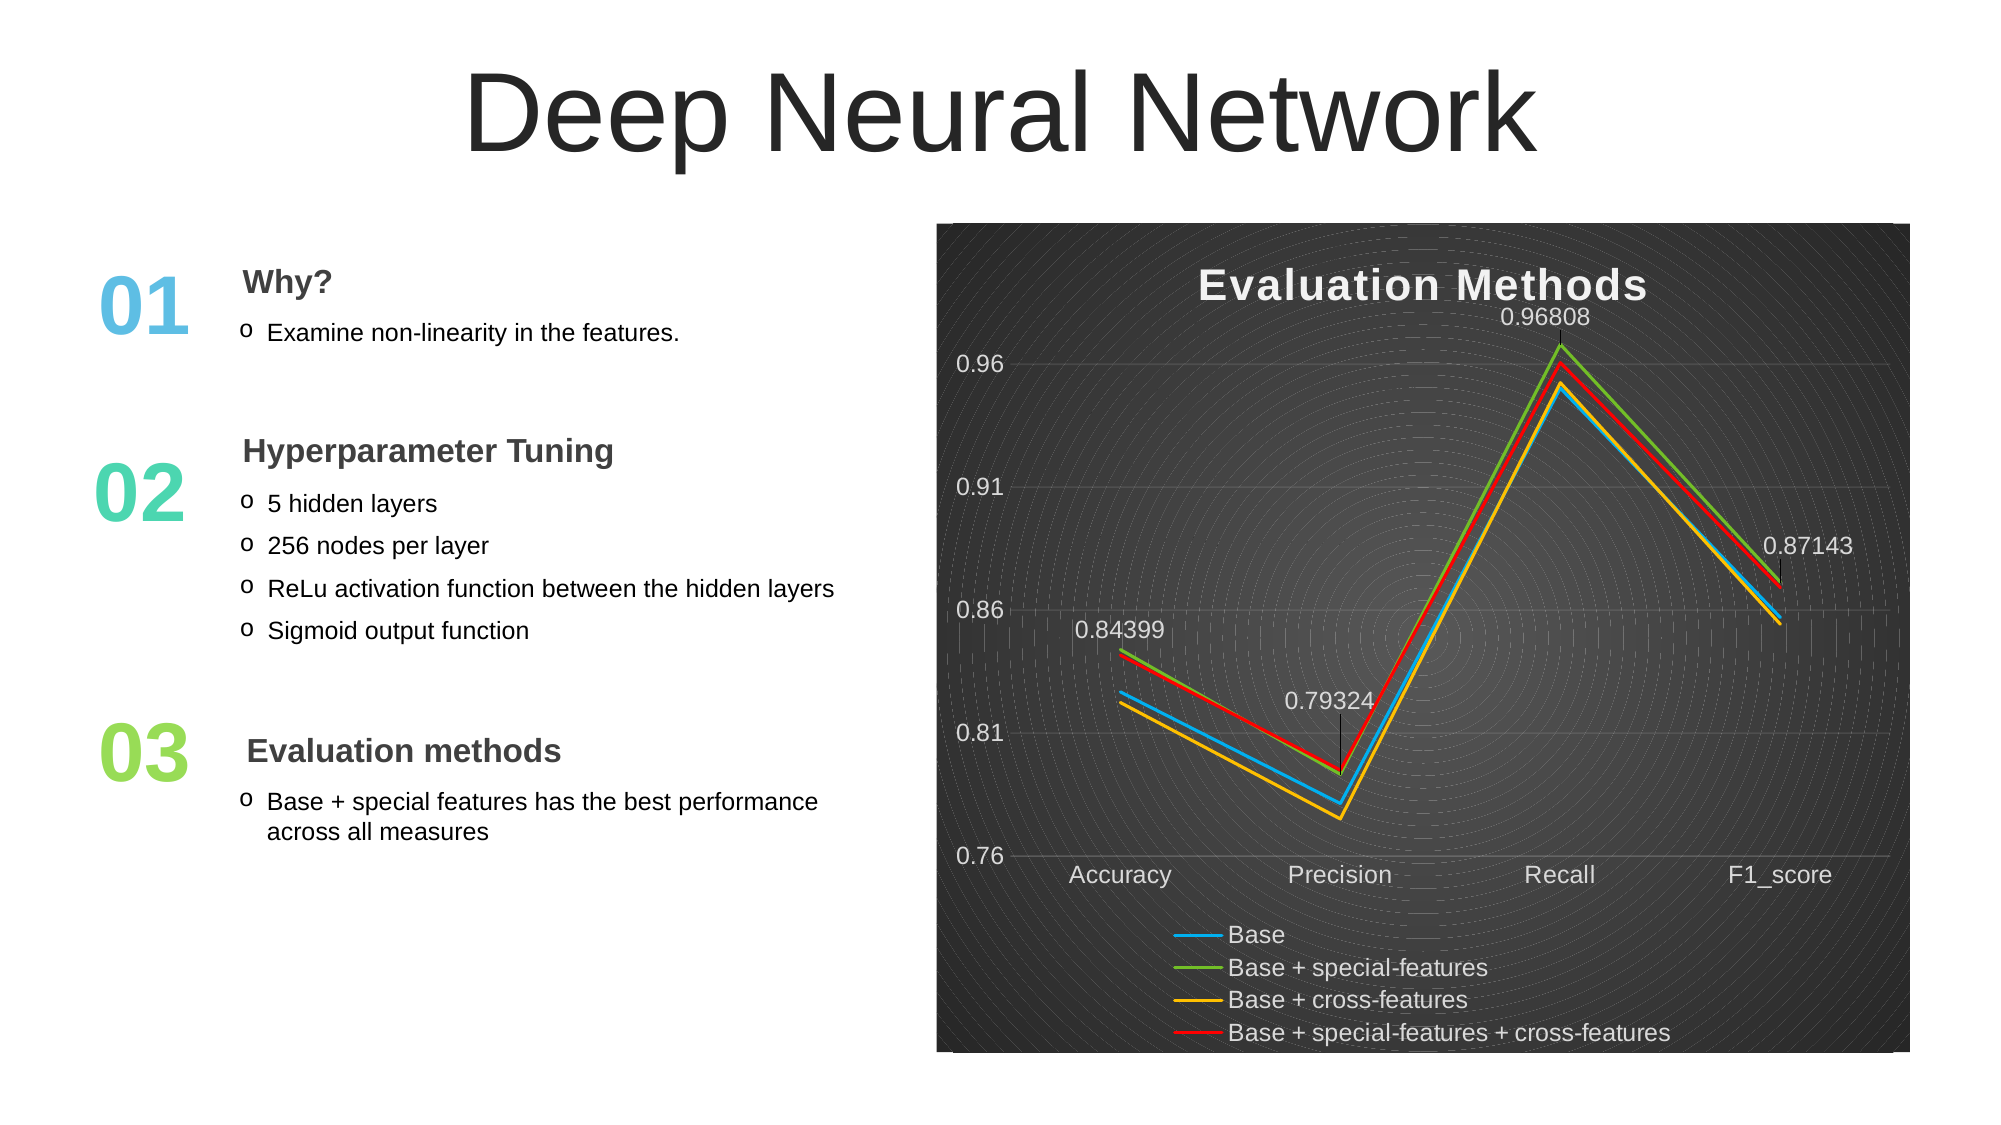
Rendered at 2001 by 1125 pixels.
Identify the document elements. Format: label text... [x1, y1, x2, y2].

text_box Base + special features has the best performance across all measures [224, 807, 852, 883]
list Deep Neural Network [184, 57, 1816, 174]
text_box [82, 243, 936, 360]
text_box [82, 690, 912, 807]
chart [936, 223, 1910, 1053]
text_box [77, 422, 936, 655]
